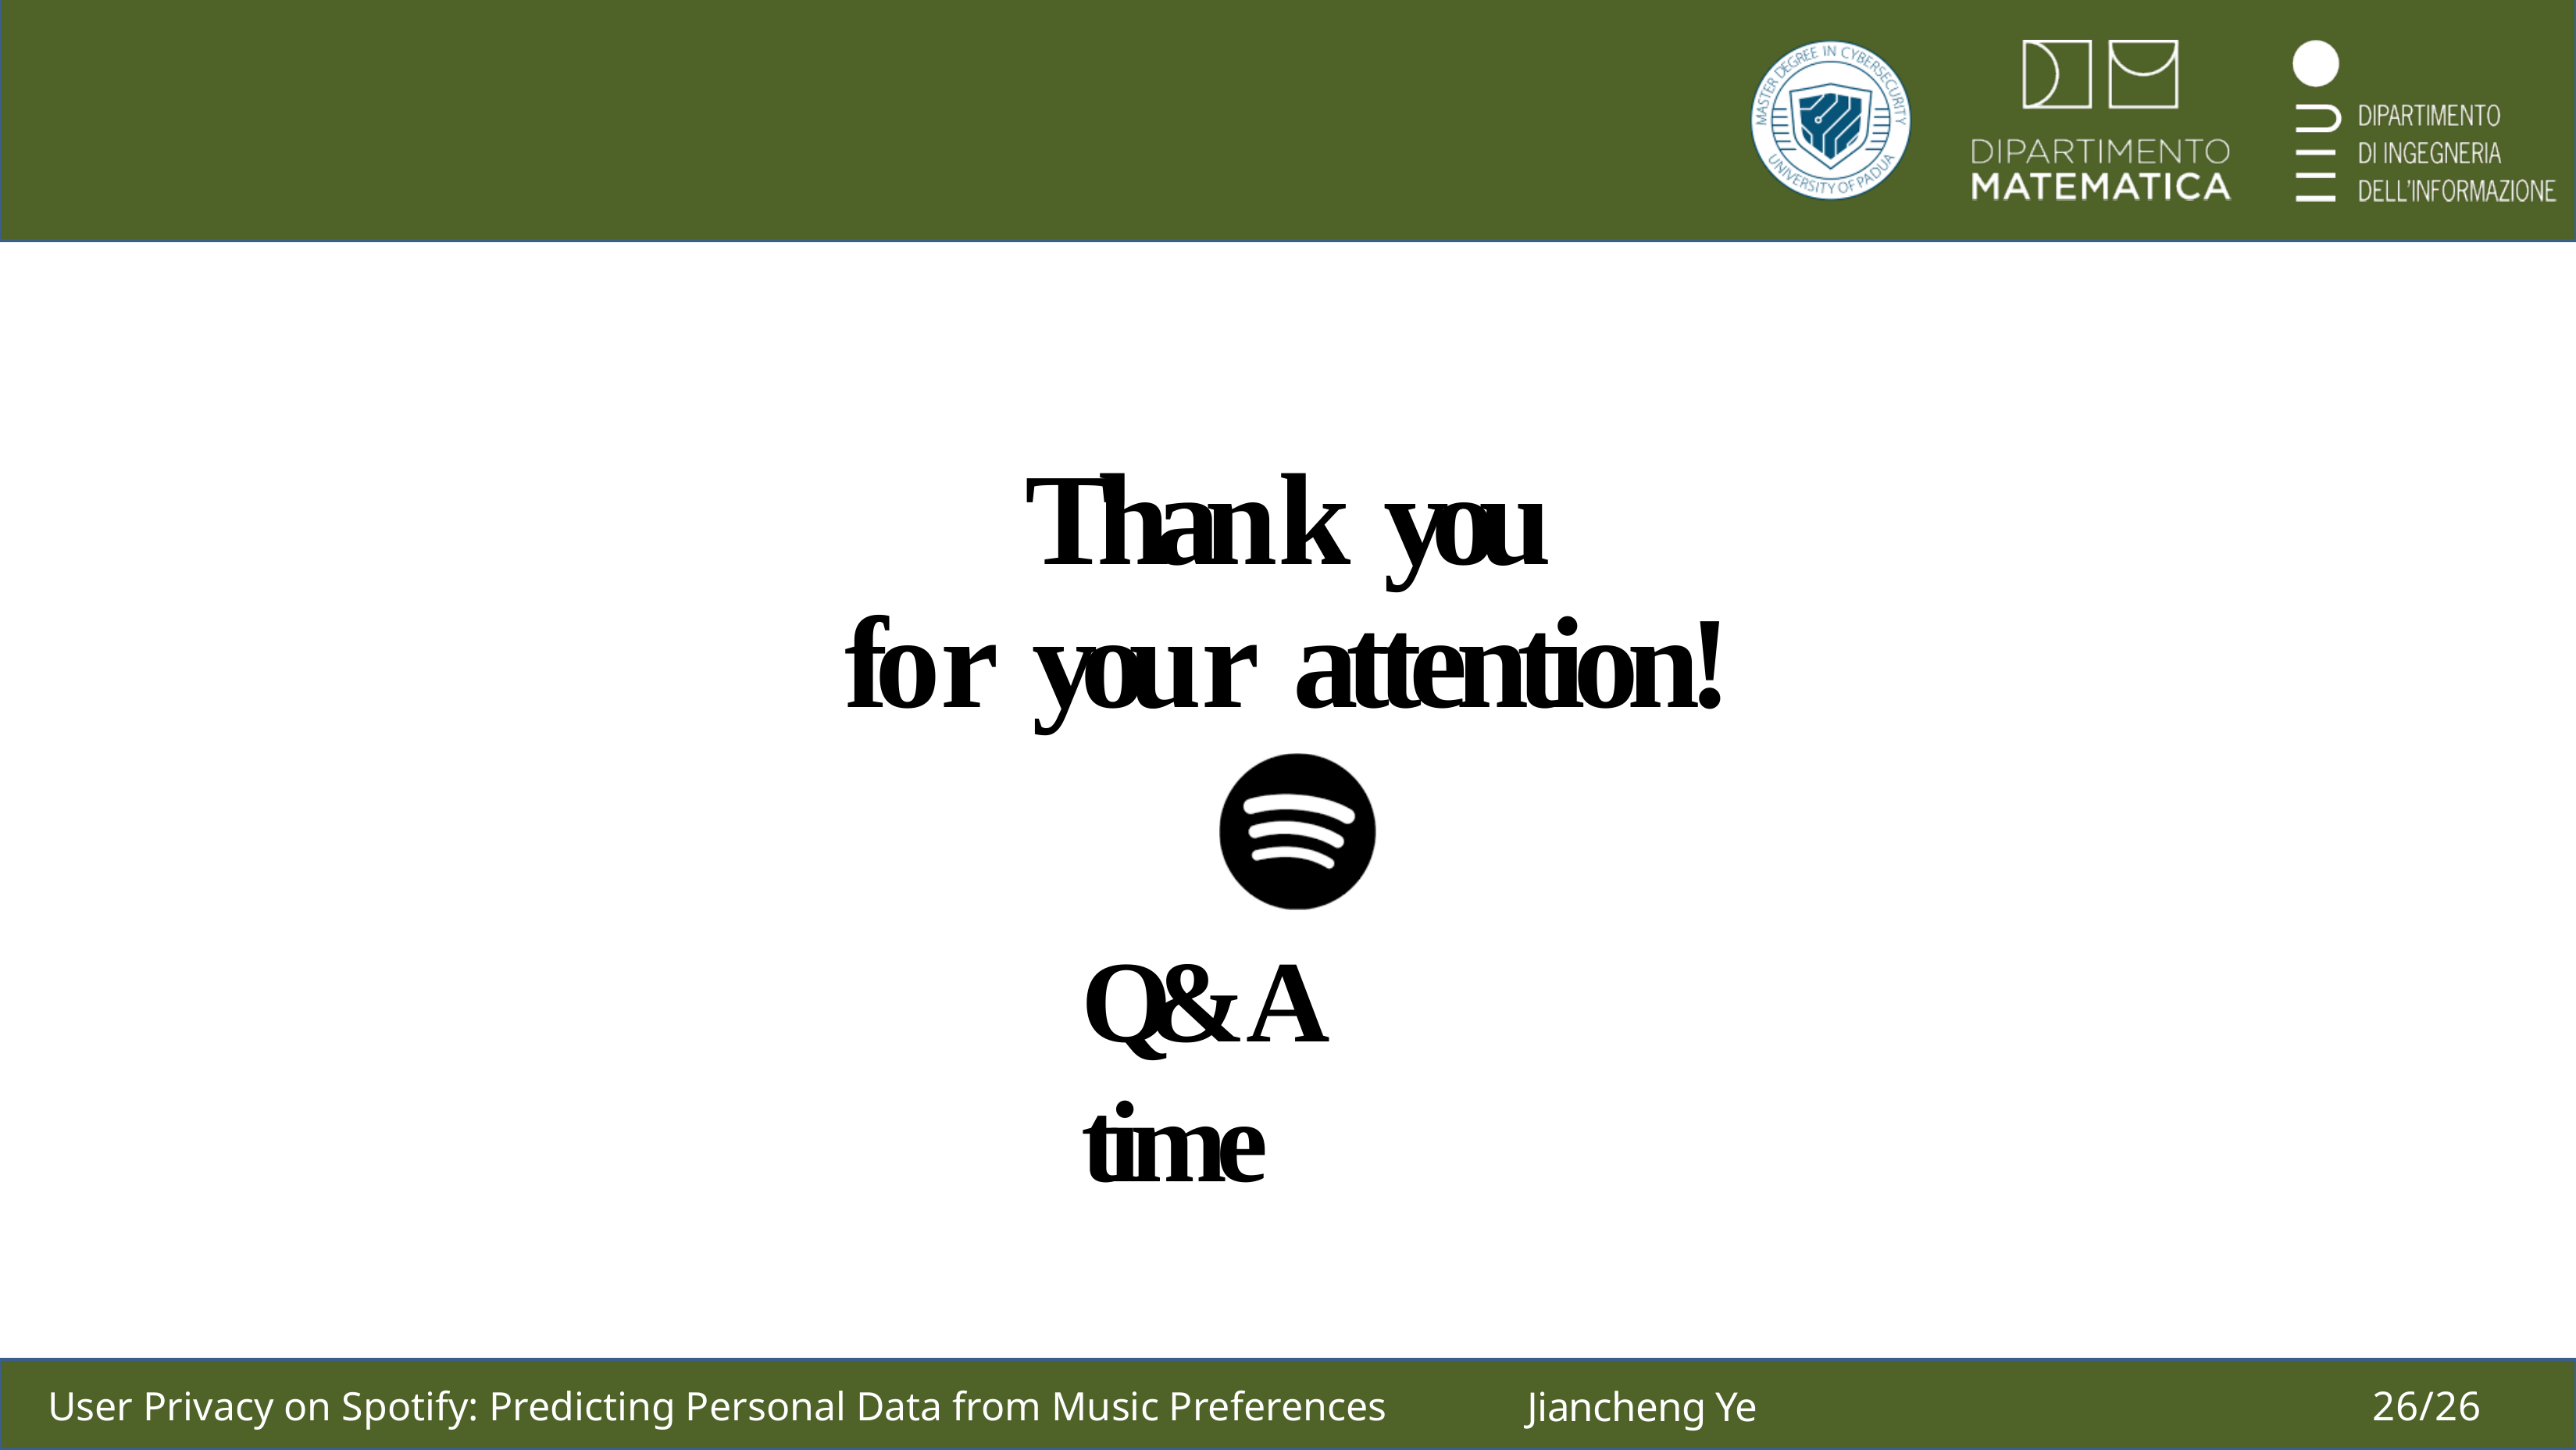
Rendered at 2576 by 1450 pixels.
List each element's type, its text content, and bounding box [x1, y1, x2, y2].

slide_number User Privacy on Spotify: Predicting Personal Data from Music Preferences [46, 1380, 1525, 1450]
text_box [0, 1358, 2576, 1450]
picture [1750, 39, 1912, 202]
text_box Q&A time [1079, 923, 1497, 1205]
footer Jiancheng Ye [1525, 1380, 1884, 1450]
title Thank you for your attention! [837, 445, 1739, 734]
picture [1971, 39, 2232, 202]
picture [2292, 39, 2556, 202]
picture [1219, 753, 1376, 911]
slide_number 26/26 [2367, 1380, 2482, 1450]
text_box [0, 0, 2576, 242]
